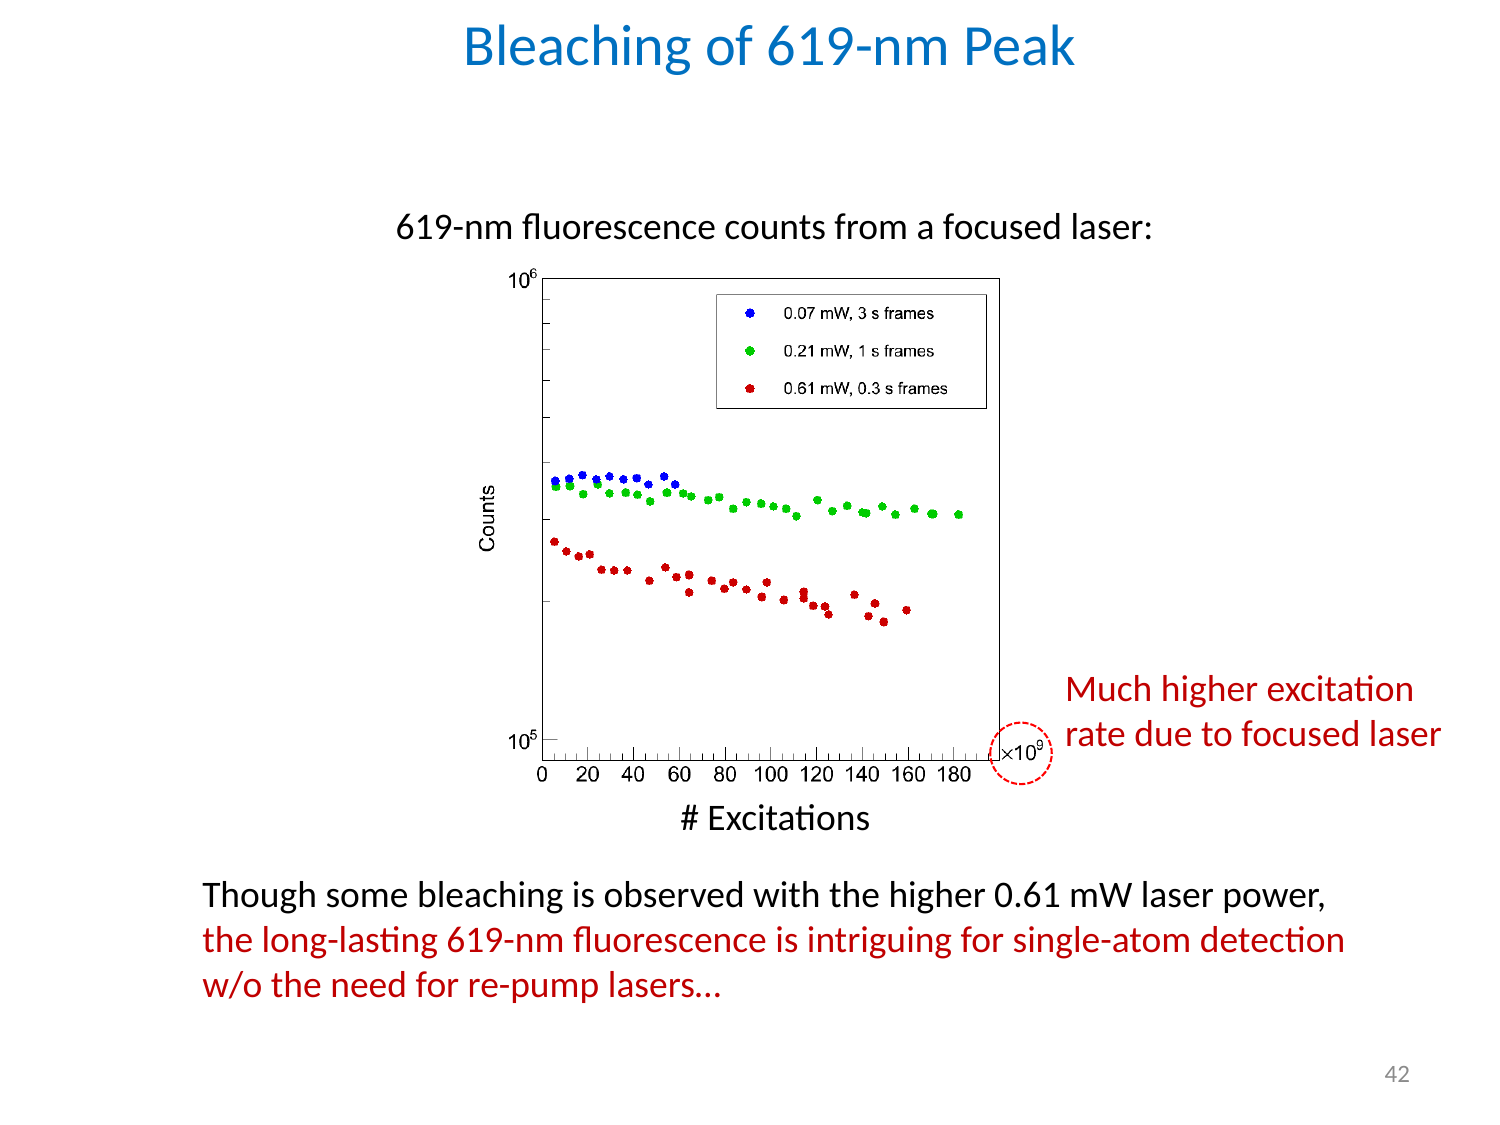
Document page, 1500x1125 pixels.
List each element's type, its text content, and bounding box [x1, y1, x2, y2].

text_box Though some bleaching is observed with the higher 0.61 mW laser power, the long-lasting 619-nm fluorescence is intriguing for single-atom detection w/o the need for re-pump lasers… [187, 862, 1388, 1013]
slide_number 42 [1074, 1042, 1425, 1103]
text_box # Excitations [665, 826, 886, 845]
text_box Much higher excitation rate due to focused laser [1055, 657, 1463, 762]
text_box Bleaching of 619-nm Peak [448, 0, 1091, 85]
picture [466, 250, 1051, 818]
text_box 619-nm fluorescence counts from a focused laser: [380, 194, 1170, 255]
